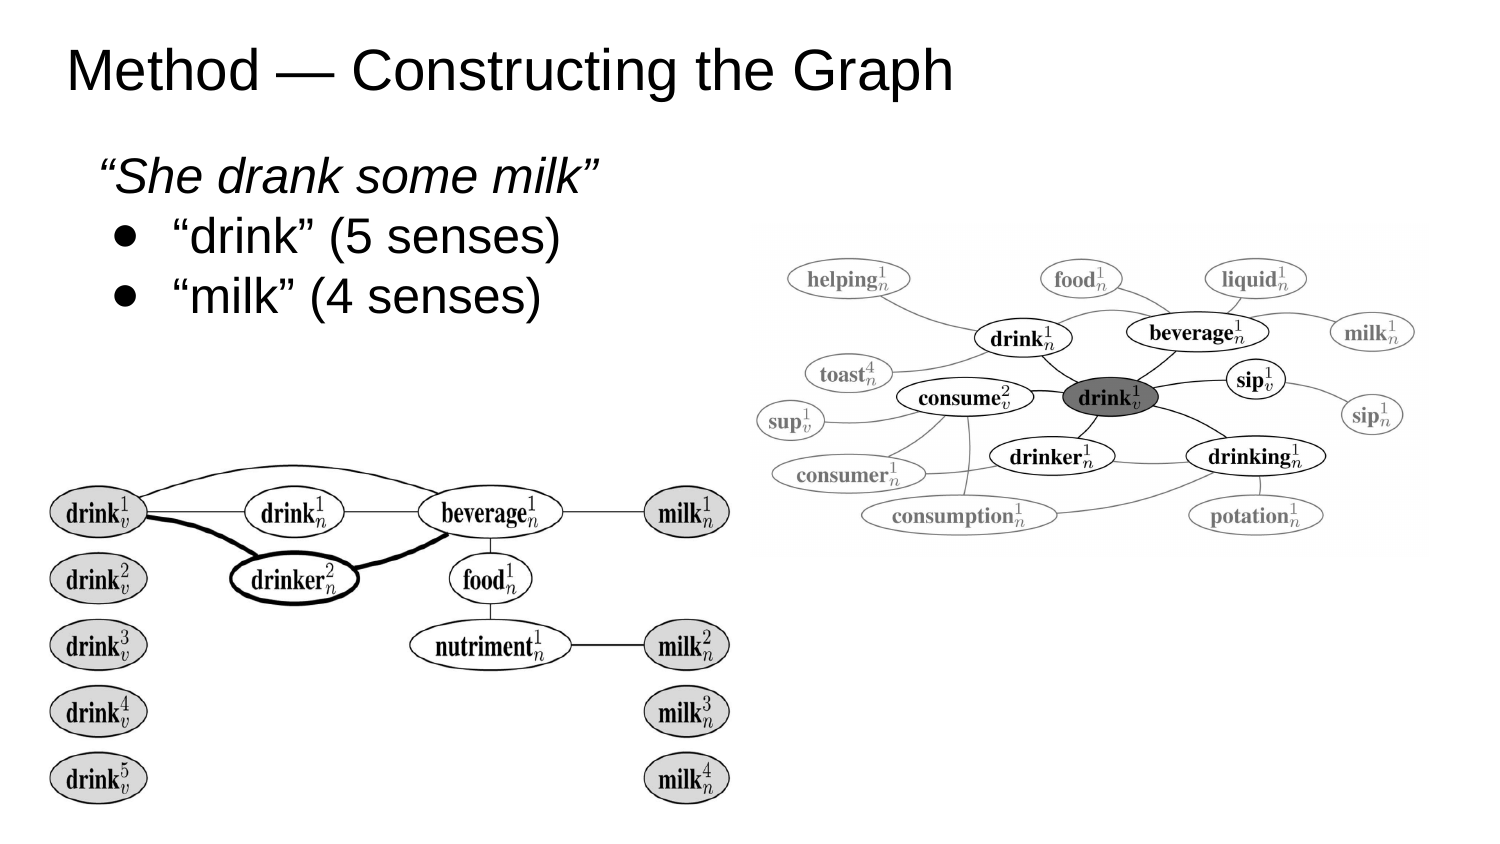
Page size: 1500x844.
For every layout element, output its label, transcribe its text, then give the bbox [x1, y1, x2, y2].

picture [749, 223, 1429, 557]
picture [40, 451, 736, 816]
text_box “She drank some milk” “drink” (5 senses) “milk” (4 senses) [82, 128, 660, 403]
title Method — Constructing the Graph [51, 16, 1449, 111]
